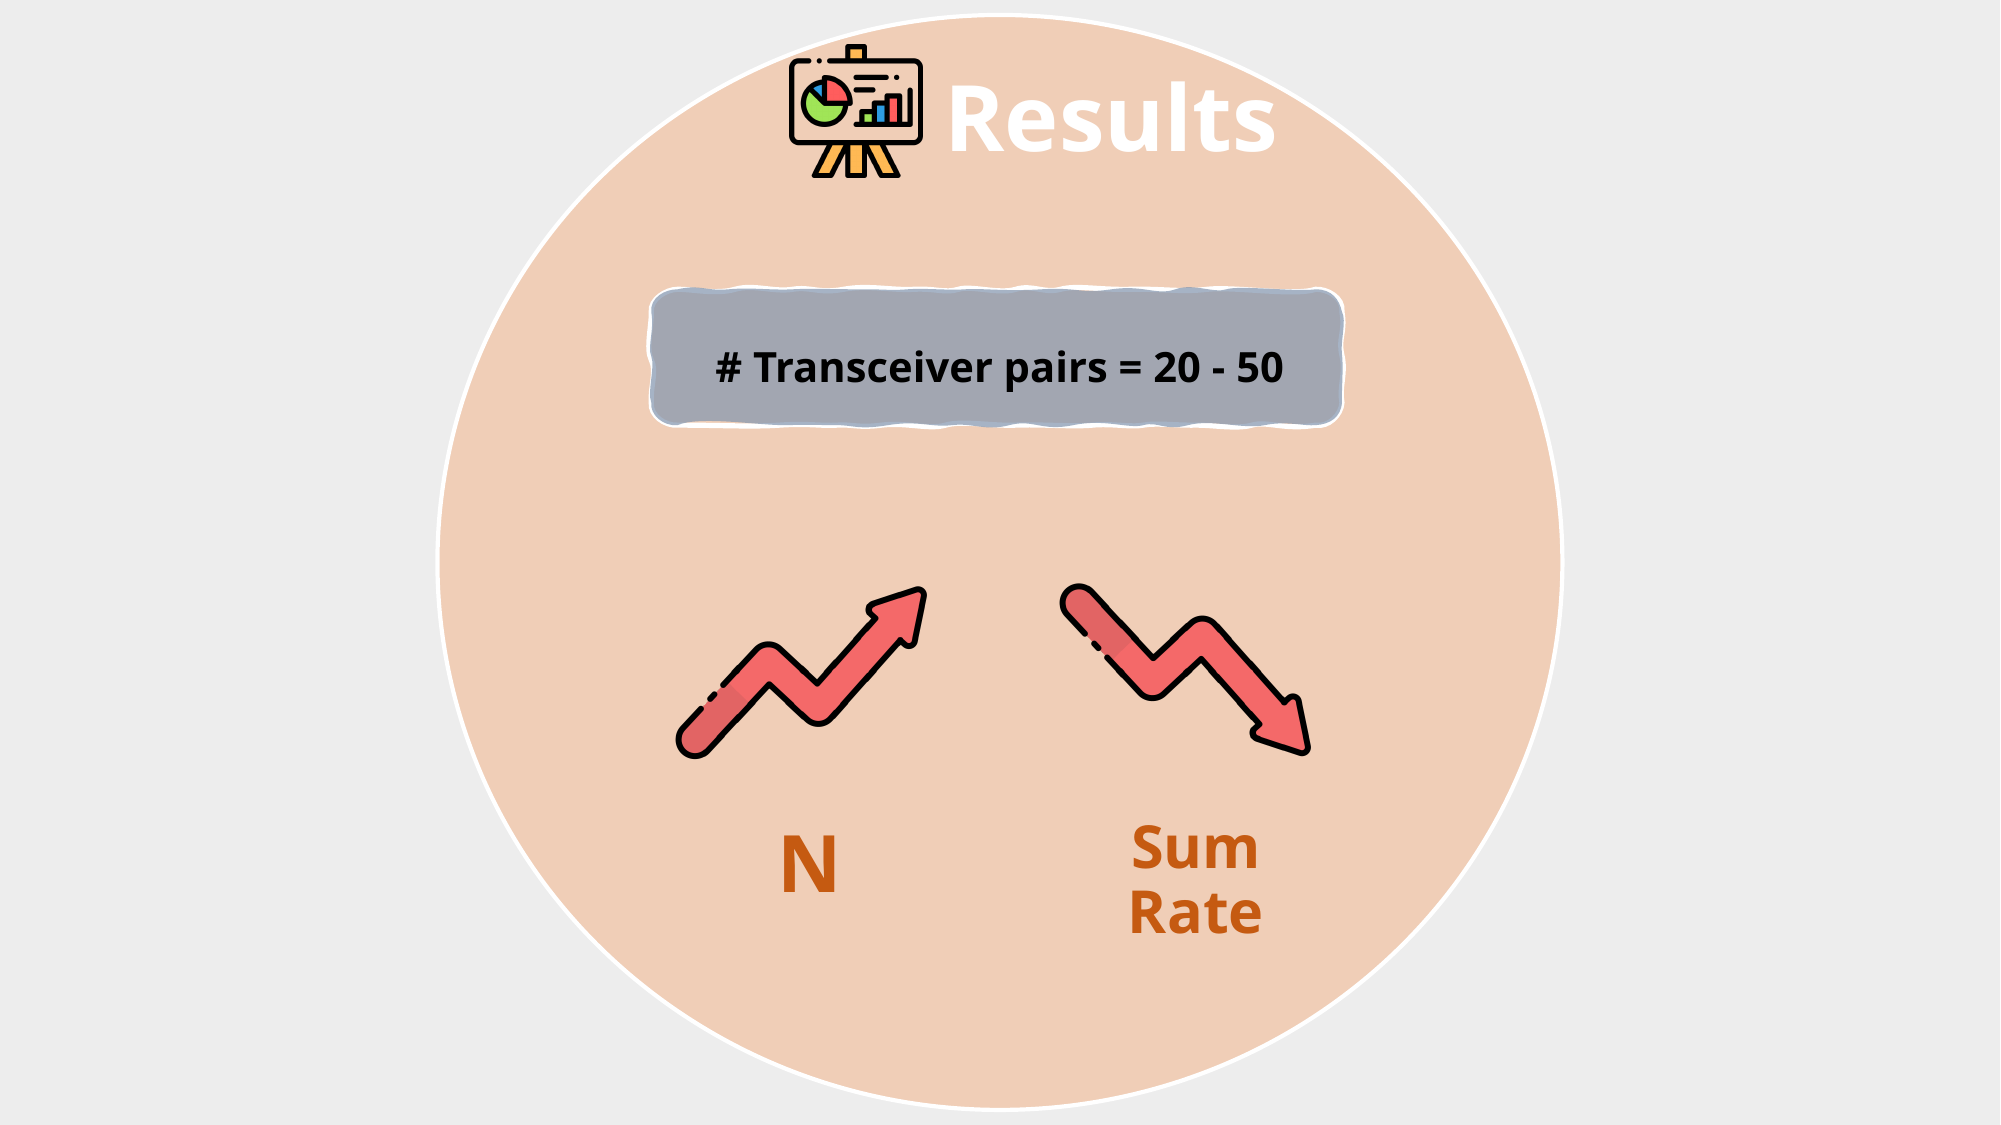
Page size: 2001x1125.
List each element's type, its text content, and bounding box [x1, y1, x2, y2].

text_box [436, 53, 1564, 1111]
title Results [911, 55, 1312, 189]
text_box Sum Rate [1092, 808, 1300, 956]
picture [1056, 541, 1316, 801]
picture [789, 44, 923, 178]
text_box N [733, 801, 887, 933]
text_box [815, 13, 1214, 55]
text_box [627, 289, 1373, 426]
picture [672, 541, 932, 801]
